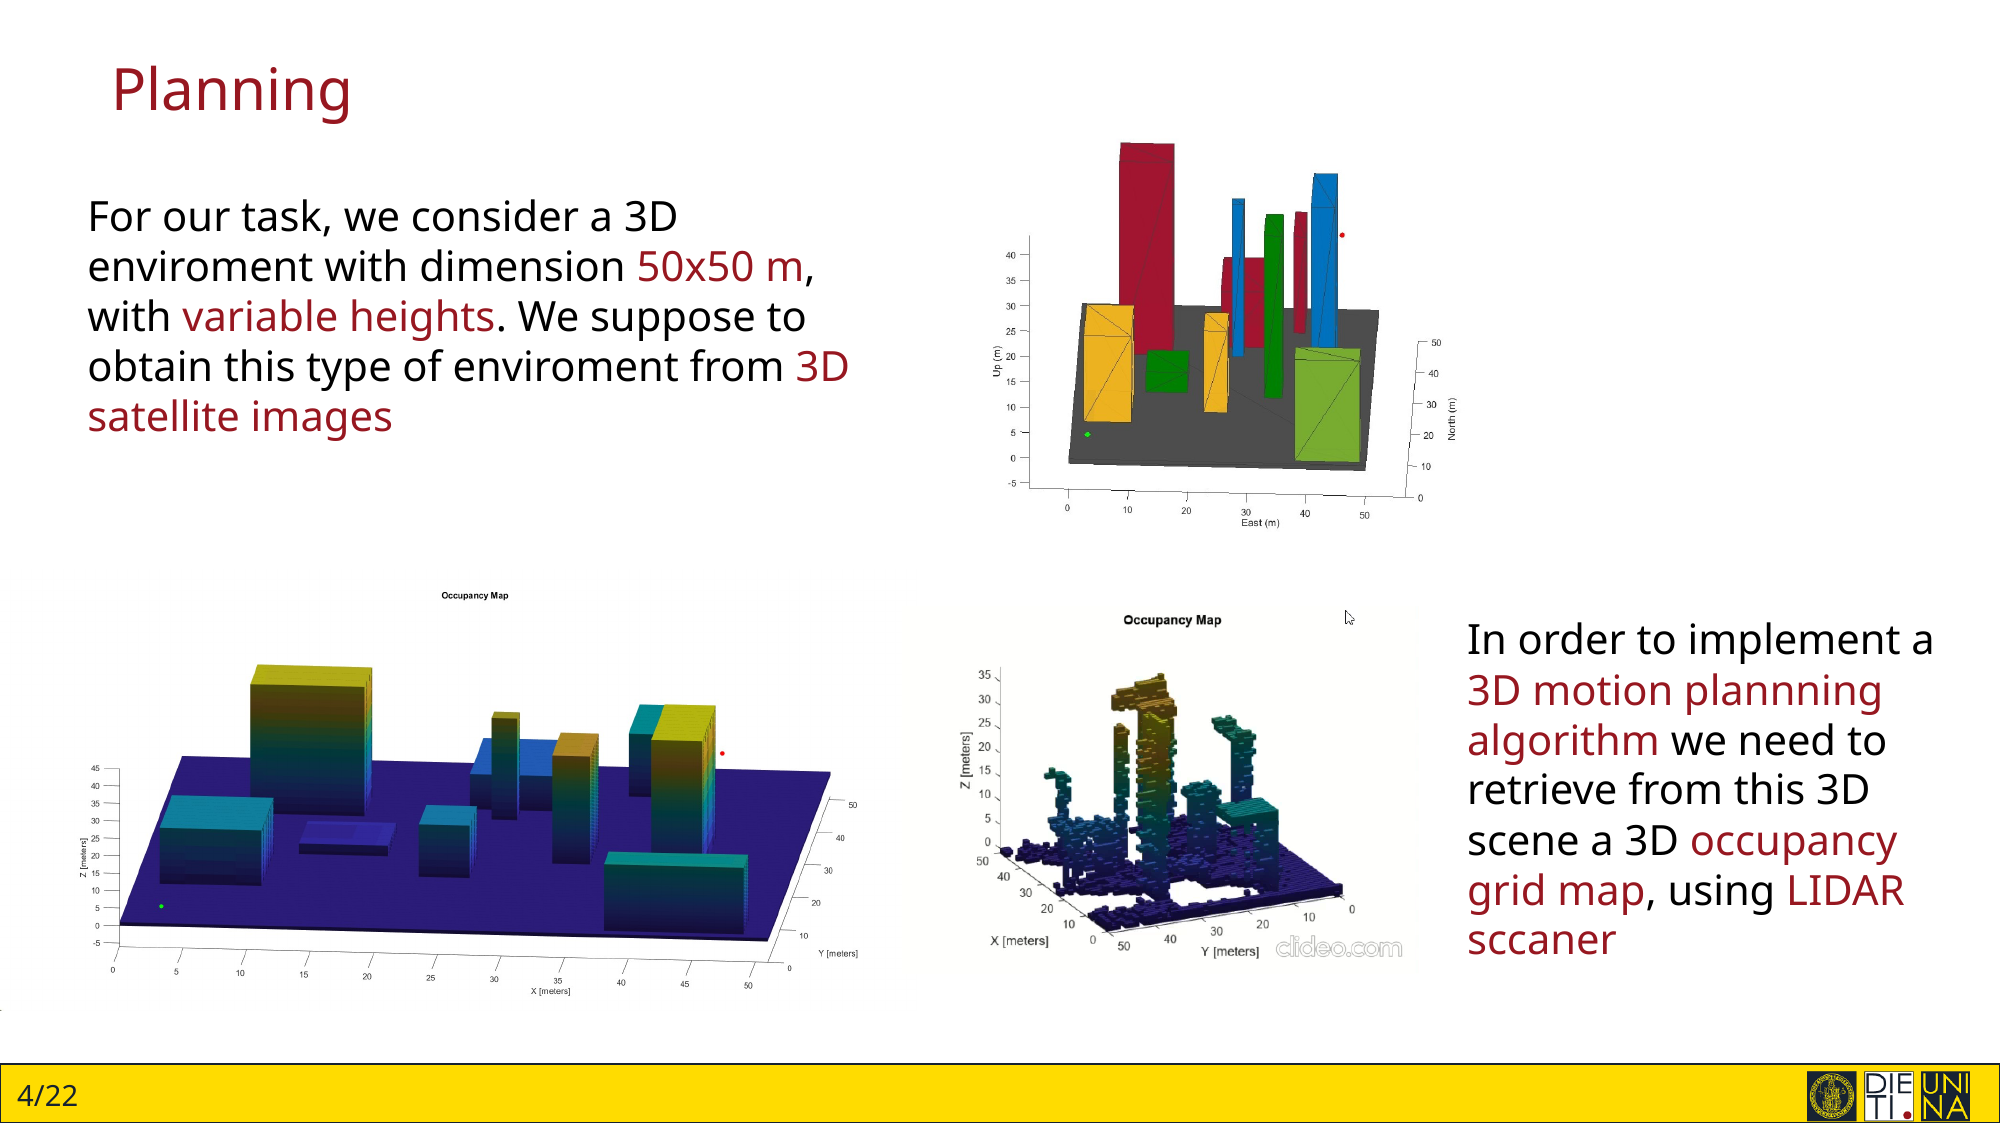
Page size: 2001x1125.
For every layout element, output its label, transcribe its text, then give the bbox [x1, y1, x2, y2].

text_box Planning [96, 45, 969, 175]
text_box In order to implement a 3D motion plannning algorithm we need to retrieve from this 3D scene a 3D occupancy grid map, using LIDAR sccaner [1452, 605, 1970, 971]
text_box [0, 1063, 2000, 1123]
picture [973, 41, 1473, 553]
text_box 4/22 [2, 1069, 1376, 1125]
text_box For our task, we consider a 3D enviroment with dimension 50x50 m, with variable heights. We suppose to obtain this type of enviroment from 3D satellite images [72, 182, 867, 448]
picture [1806, 1069, 1970, 1123]
picture [0, 568, 917, 1012]
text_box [901, 605, 1420, 975]
